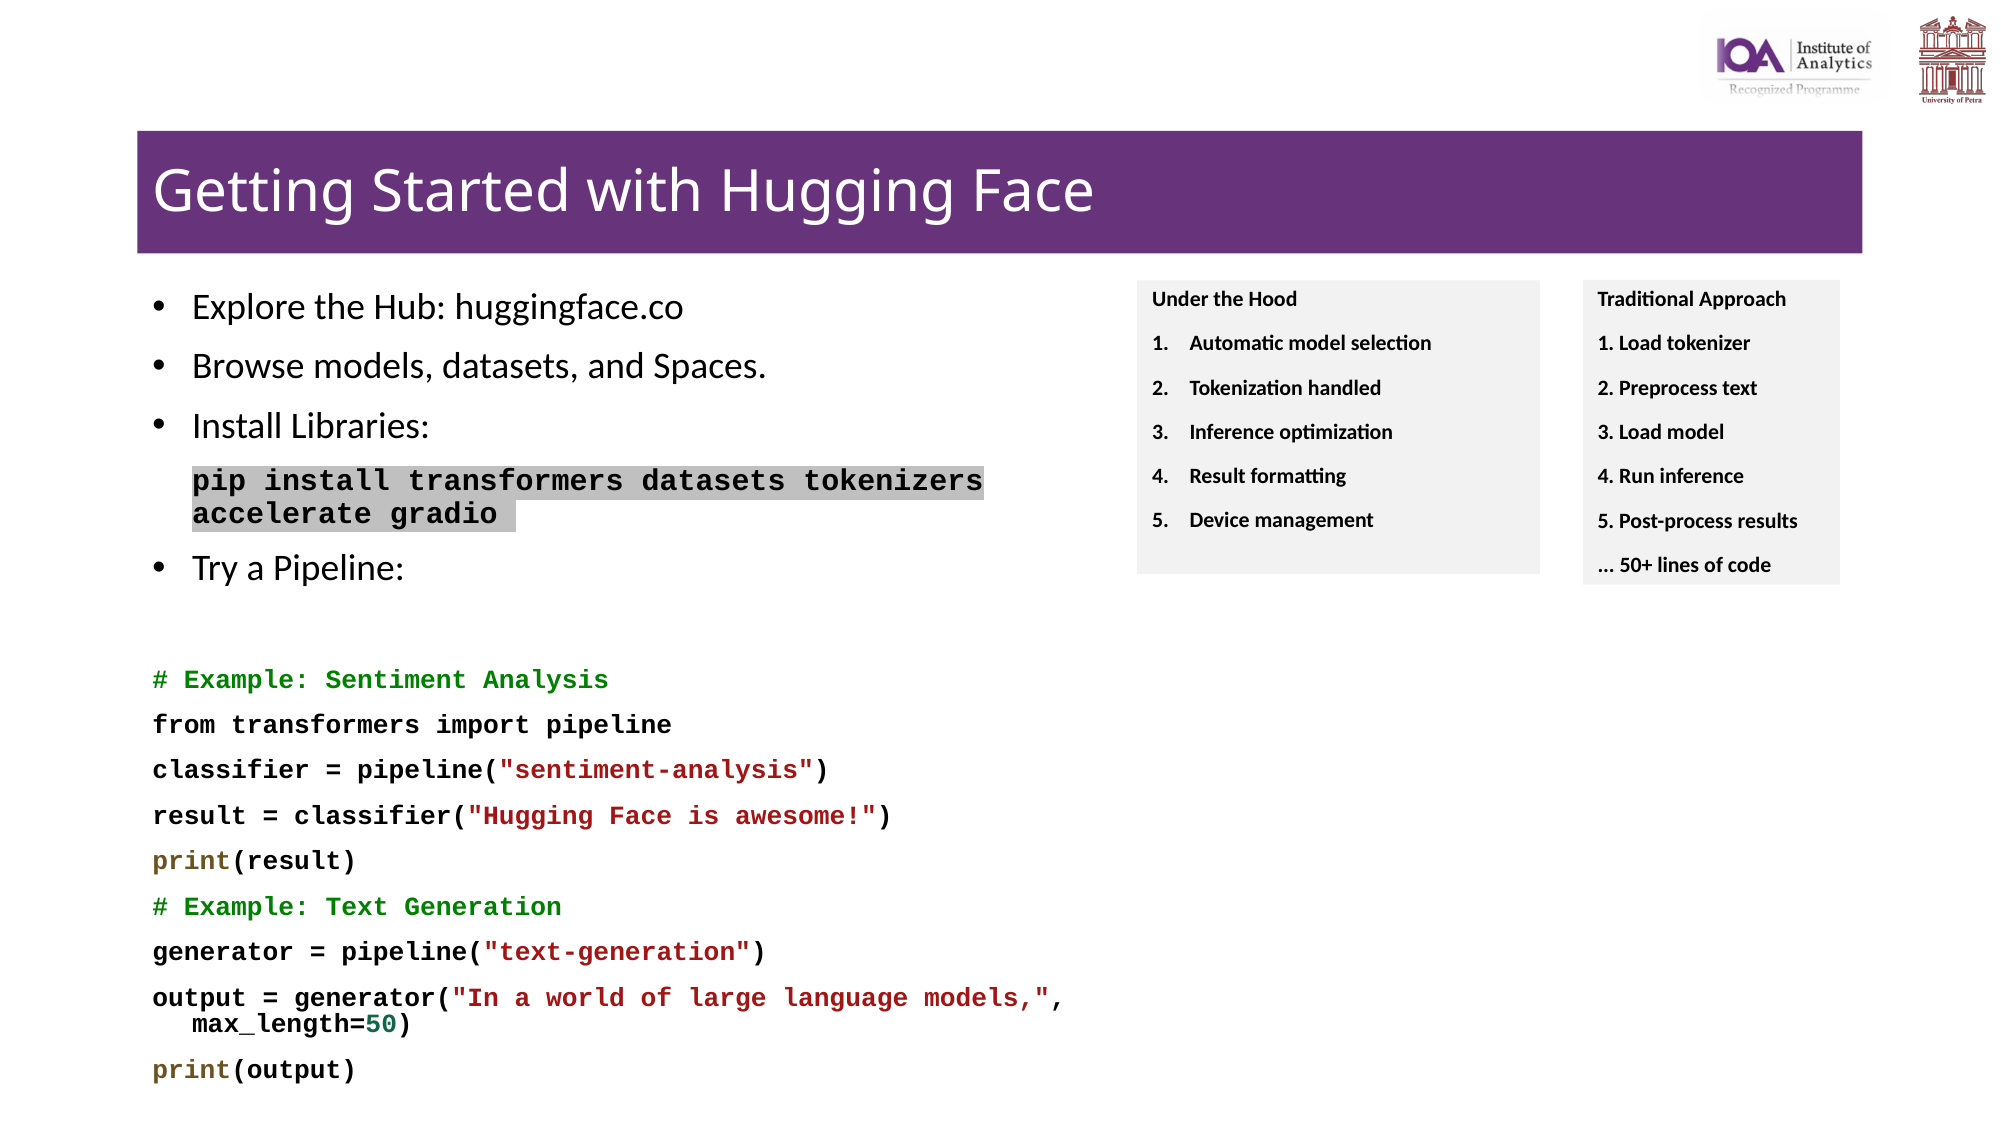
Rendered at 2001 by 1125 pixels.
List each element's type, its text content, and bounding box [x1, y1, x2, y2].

text_box Under the Hood Automatic model selection Tokenization handled Inference optimization Result formatting Device management [1137, 280, 1540, 575]
picture [1728, 37, 1861, 75]
list Explore the Hub: huggingface.co Browse models, datasets, and Spaces. Install Libraries: pip install transformers datasets tokenizers accelerate gradio Try a Pipeline: # Example: Sentiment Analysis from transformers import pipeline classifier = pipeline("sentiment-analysis") result = classifier("Hugging Face is awesome!") print(result) # Example: Text Generation generator = pipeline("text-generation") output = generator("In a world of large language models,", max_length=50) print(output) [137, 279, 1138, 1099]
text_box Traditional Approach 1. Load tokenizer 2. Preprocess text 3. Load model 4. Run inference 5. Post-process results ... 50+ lines of code [1582, 279, 1840, 585]
title Getting Started with Hugging Face [137, 130, 1863, 254]
picture [1919, 16, 1986, 111]
